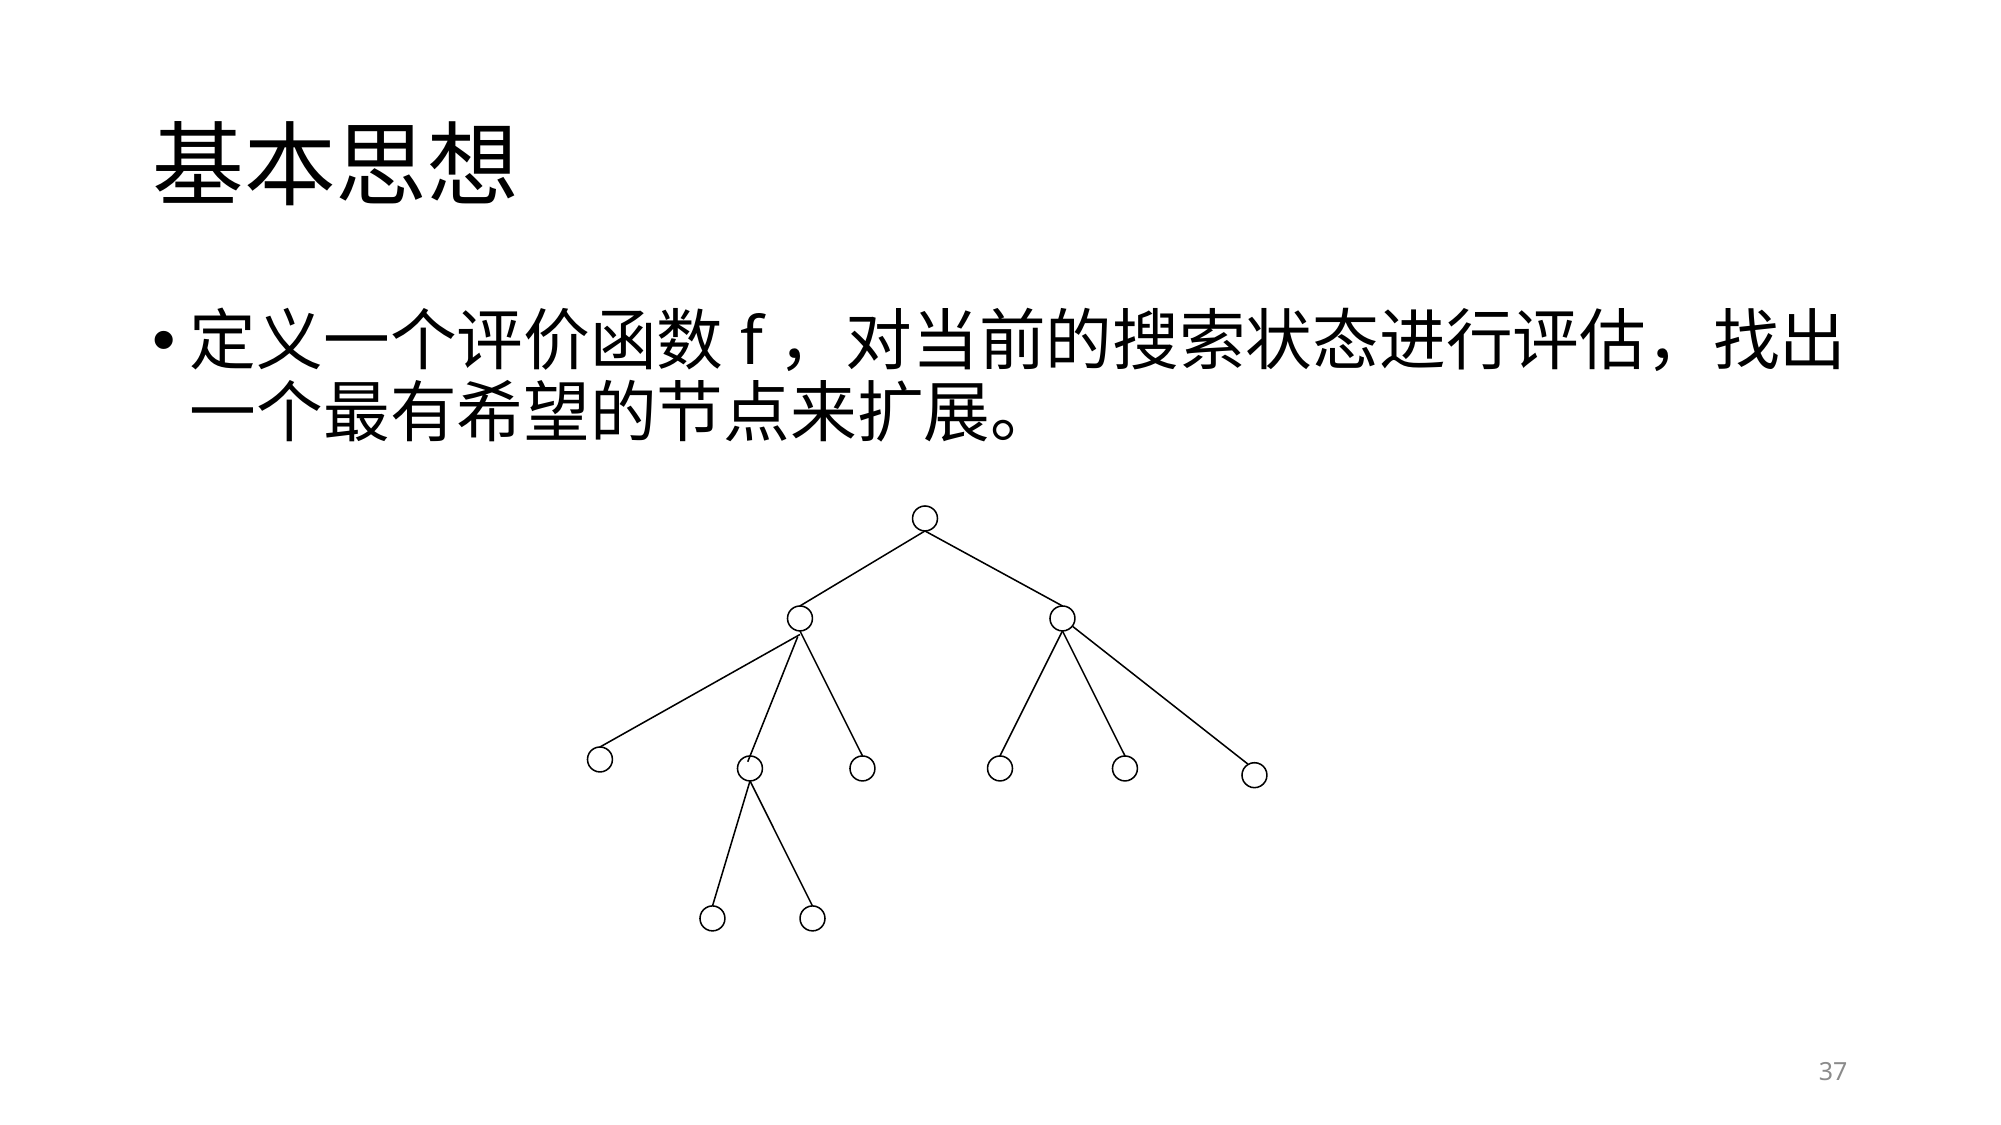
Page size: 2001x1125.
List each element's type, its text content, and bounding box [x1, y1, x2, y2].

text_box [800, 905, 826, 931]
text_box [1112, 756, 1138, 781]
text_box [787, 606, 813, 631]
title 基本思想 [137, 59, 1863, 278]
slide_number 37 [1412, 1042, 1863, 1103]
text_box [849, 756, 875, 781]
text_box [587, 746, 613, 772]
text_box [737, 755, 763, 781]
text_box [912, 505, 938, 531]
text_box [699, 905, 725, 931]
text_box [1241, 762, 1267, 788]
text_box [987, 756, 1013, 781]
text_box [1050, 606, 1075, 631]
list 定义一个评价函数f，对当前的搜索状态进行评估，找出一个最有希望的节点来扩展。 [137, 299, 1863, 1014]
